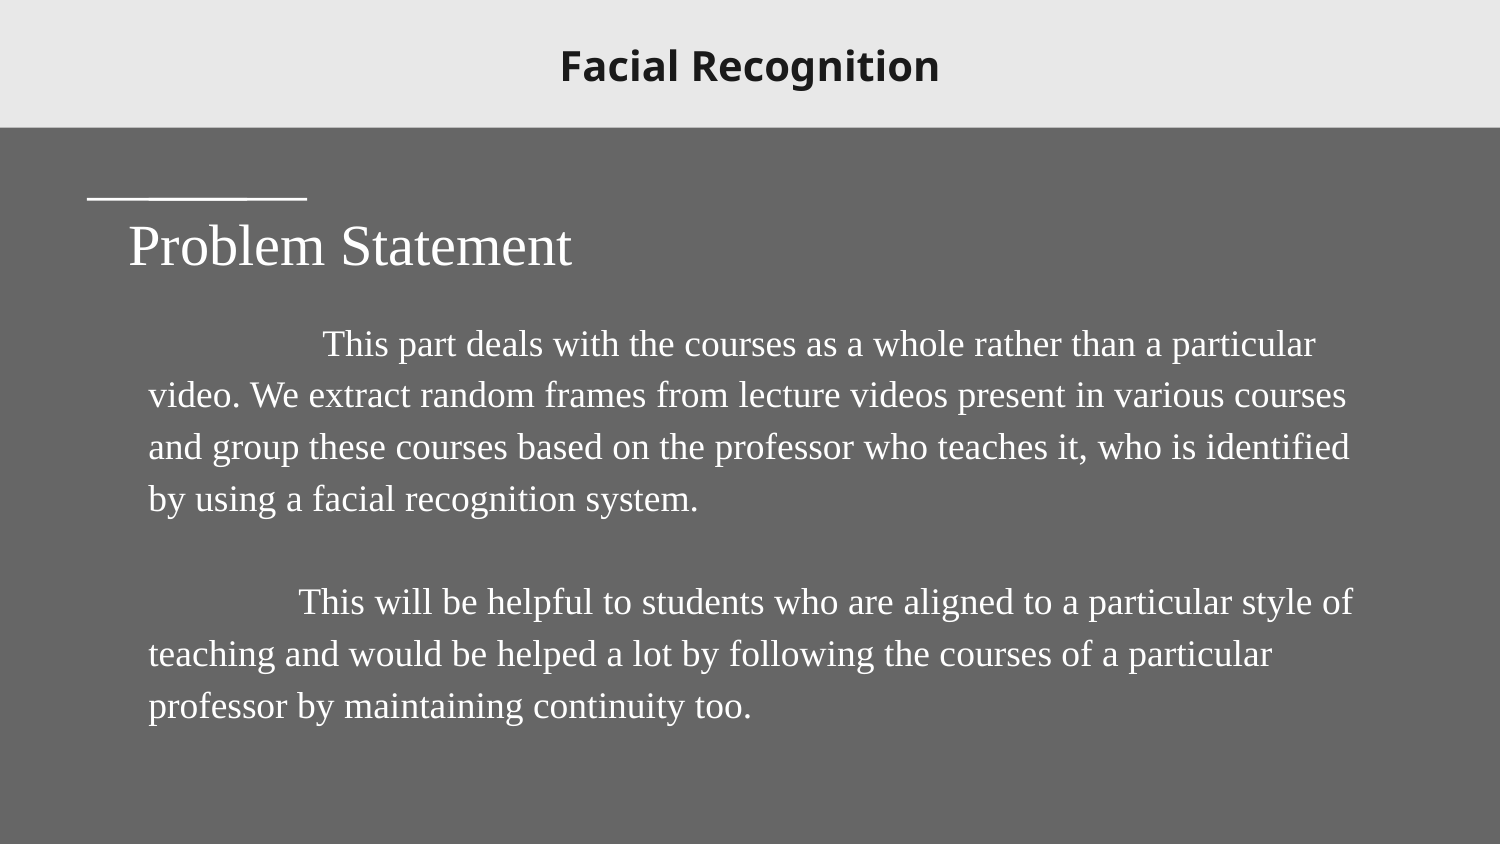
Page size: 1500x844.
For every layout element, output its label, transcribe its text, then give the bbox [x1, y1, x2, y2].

text_box This part deals with the courses as a whole rather than a particular video. We extract random frames from lecture videos present in various courses and group these courses based on the professor who teaches it, who is identified by using a facial recognition system. This will be helpful to students who are aligned to a particular style of teaching and would be helped a lot by following the courses of a particular professor by maintaining continuity too. [133, 256, 1404, 844]
text_box Problem Statement [113, 200, 691, 285]
title Facial Recognition [0, 0, 1500, 128]
